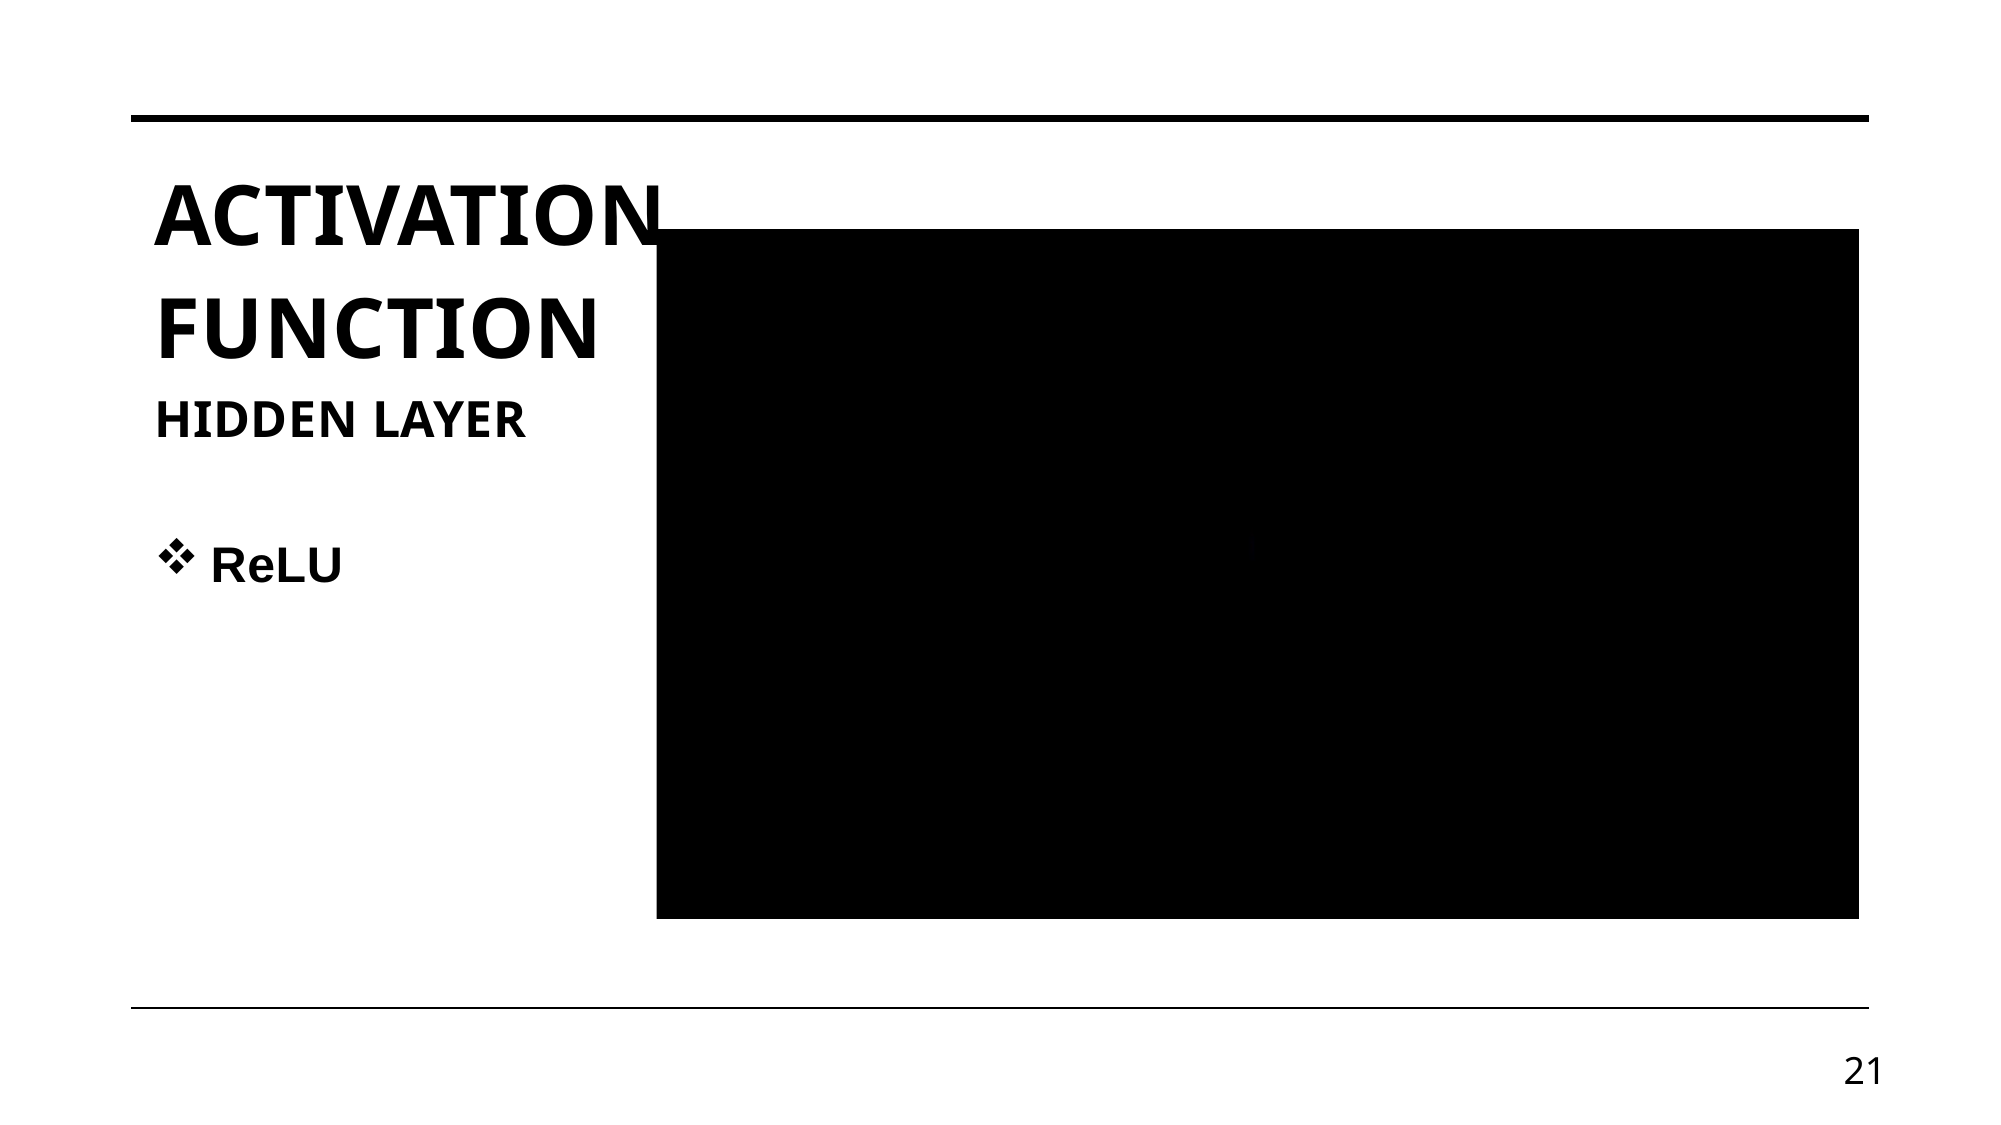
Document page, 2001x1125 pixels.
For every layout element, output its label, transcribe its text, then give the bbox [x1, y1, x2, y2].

slide_number 21 [1791, 1042, 1902, 1103]
picture [656, 229, 1861, 919]
text_box Activation Function Hidden layer ReLU [139, 154, 1140, 673]
